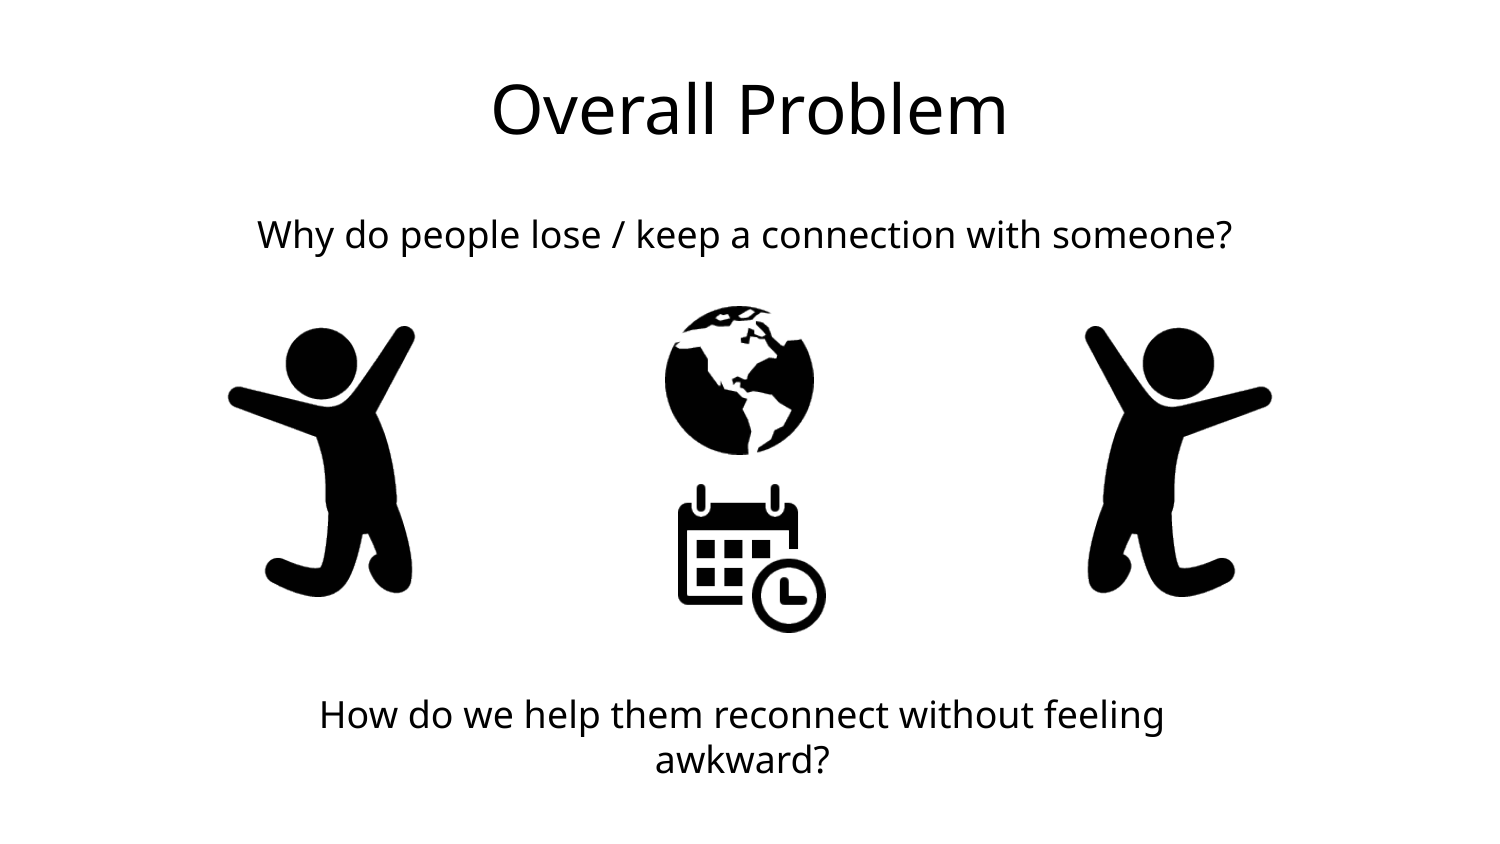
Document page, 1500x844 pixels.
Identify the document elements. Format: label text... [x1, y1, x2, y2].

text_box Why do people lose / keep a connection with someone? [242, 203, 1249, 264]
text_box How do we help them reconnect without feeling awkward? [236, 683, 1249, 789]
picture [678, 484, 826, 633]
picture [1043, 326, 1314, 597]
title Overall Problem [51, 60, 1449, 155]
picture [665, 306, 814, 455]
picture [186, 326, 457, 597]
